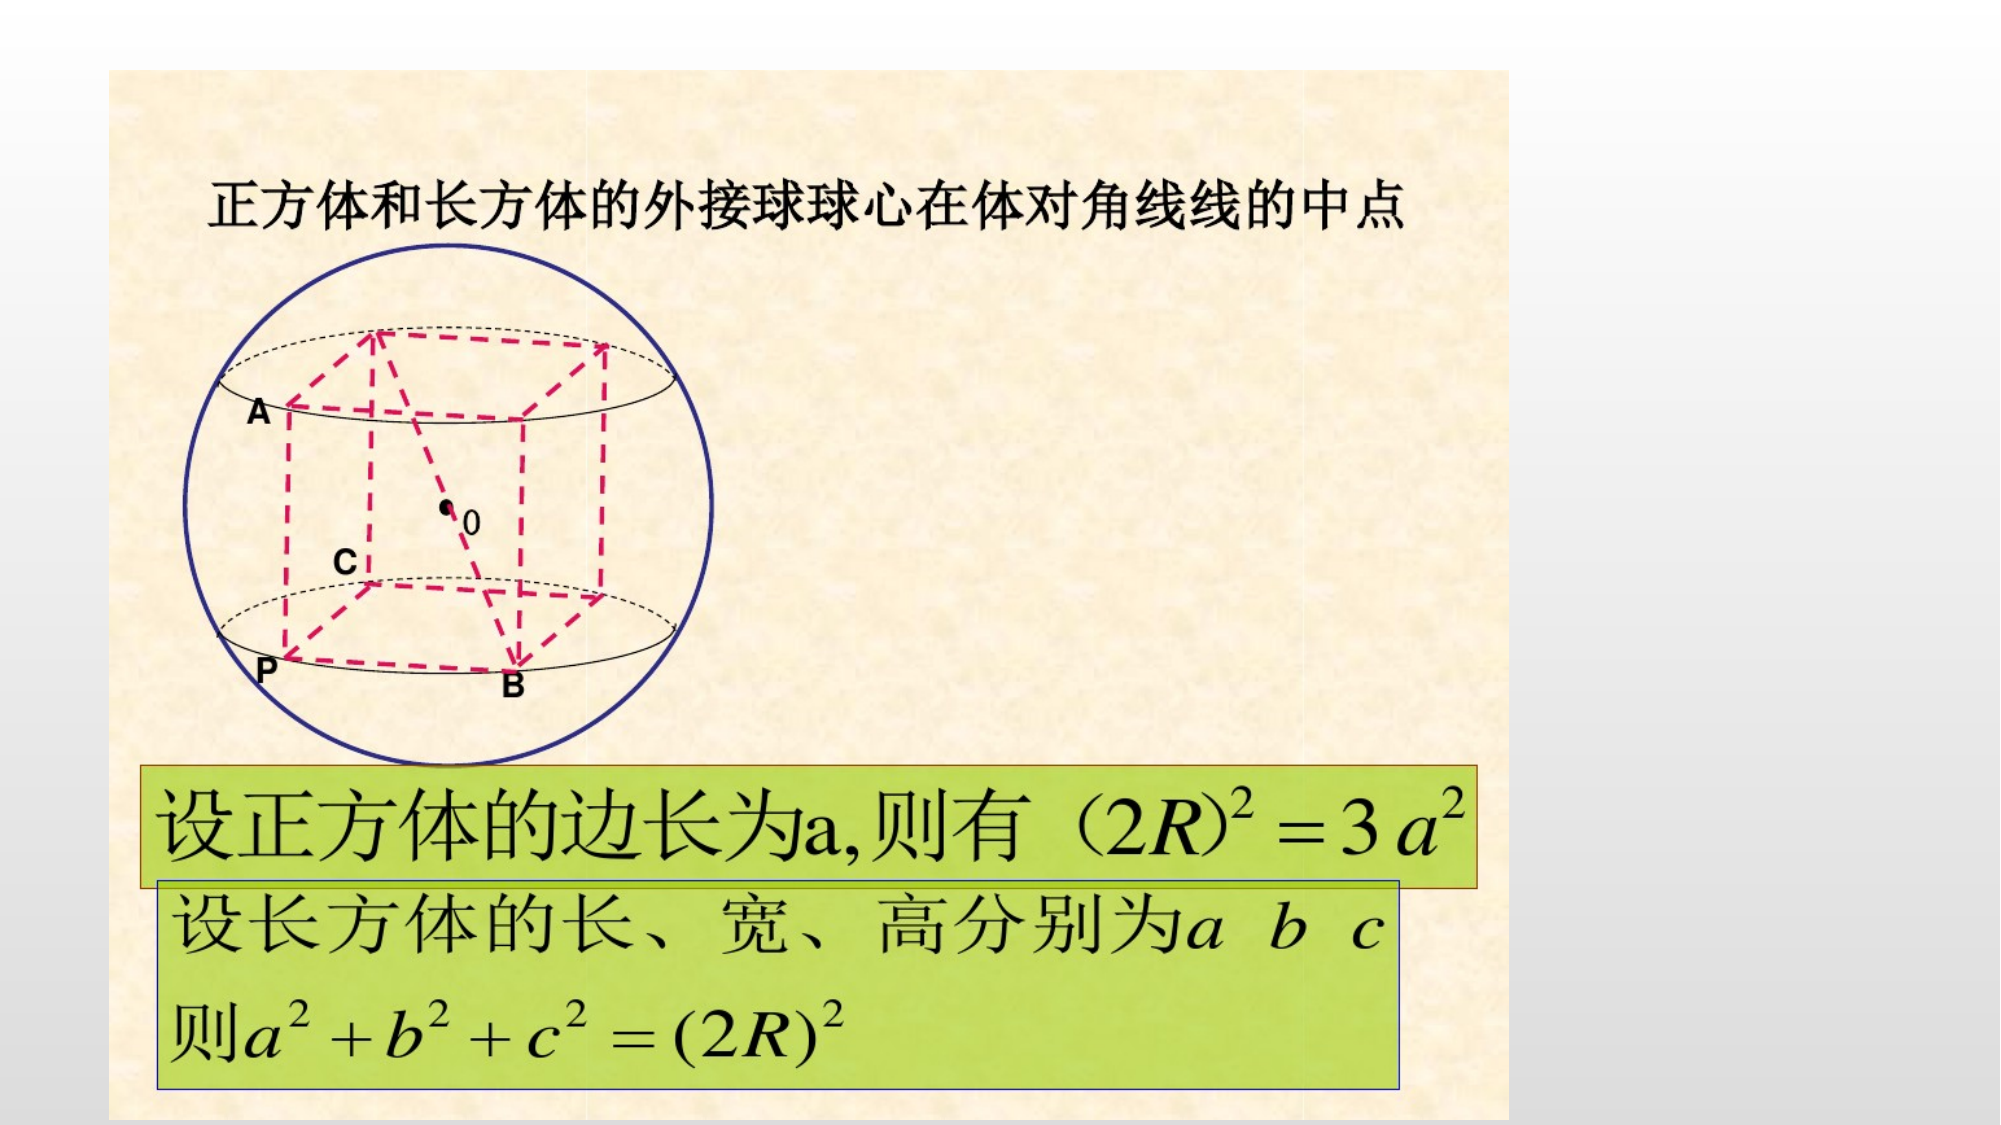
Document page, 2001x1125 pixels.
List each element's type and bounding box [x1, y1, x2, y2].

list [109, 70, 1509, 1120]
